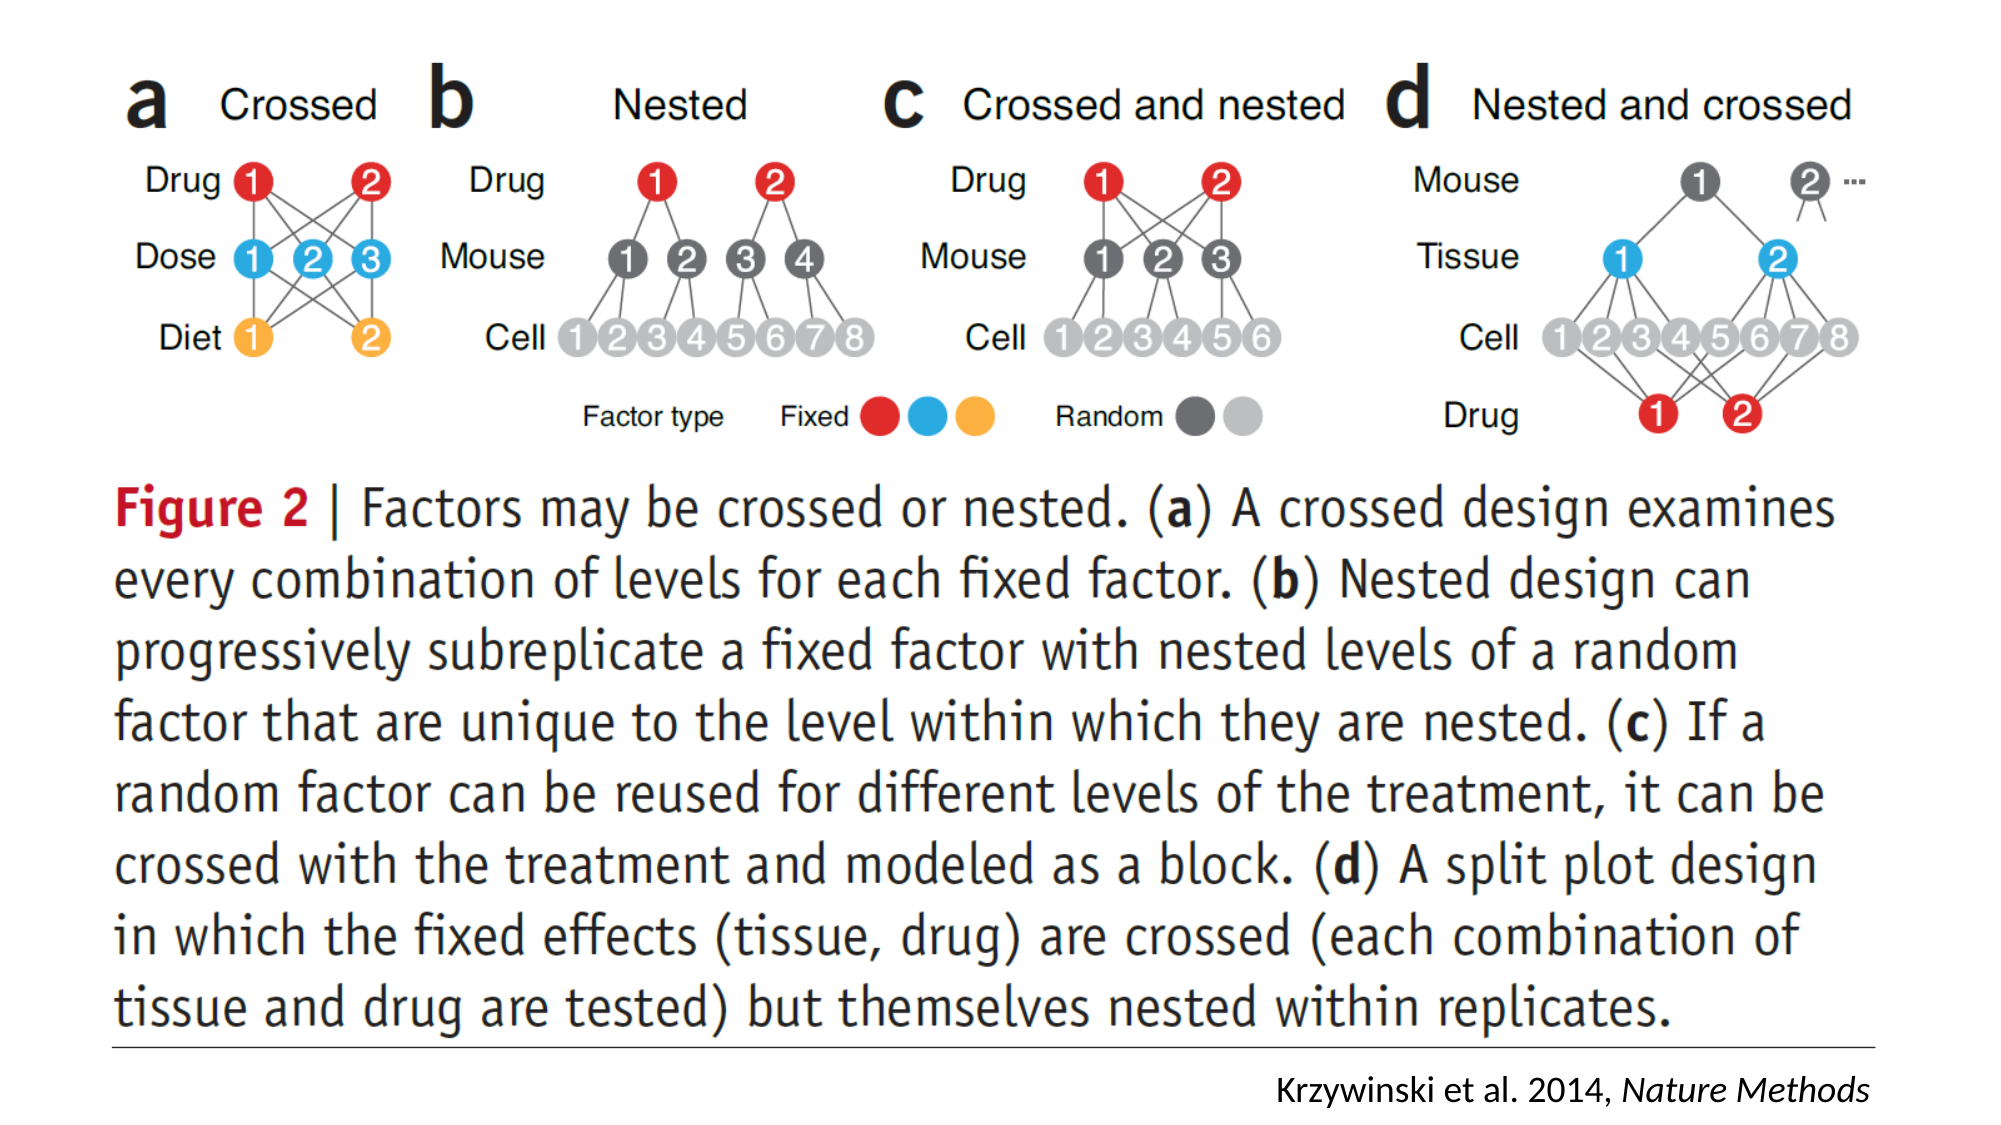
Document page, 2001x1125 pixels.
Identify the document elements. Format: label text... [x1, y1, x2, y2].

text_box Krzywinski et al. 2014, Nature Methods [1261, 1067, 1907, 1118]
picture [92, 58, 1908, 1067]
